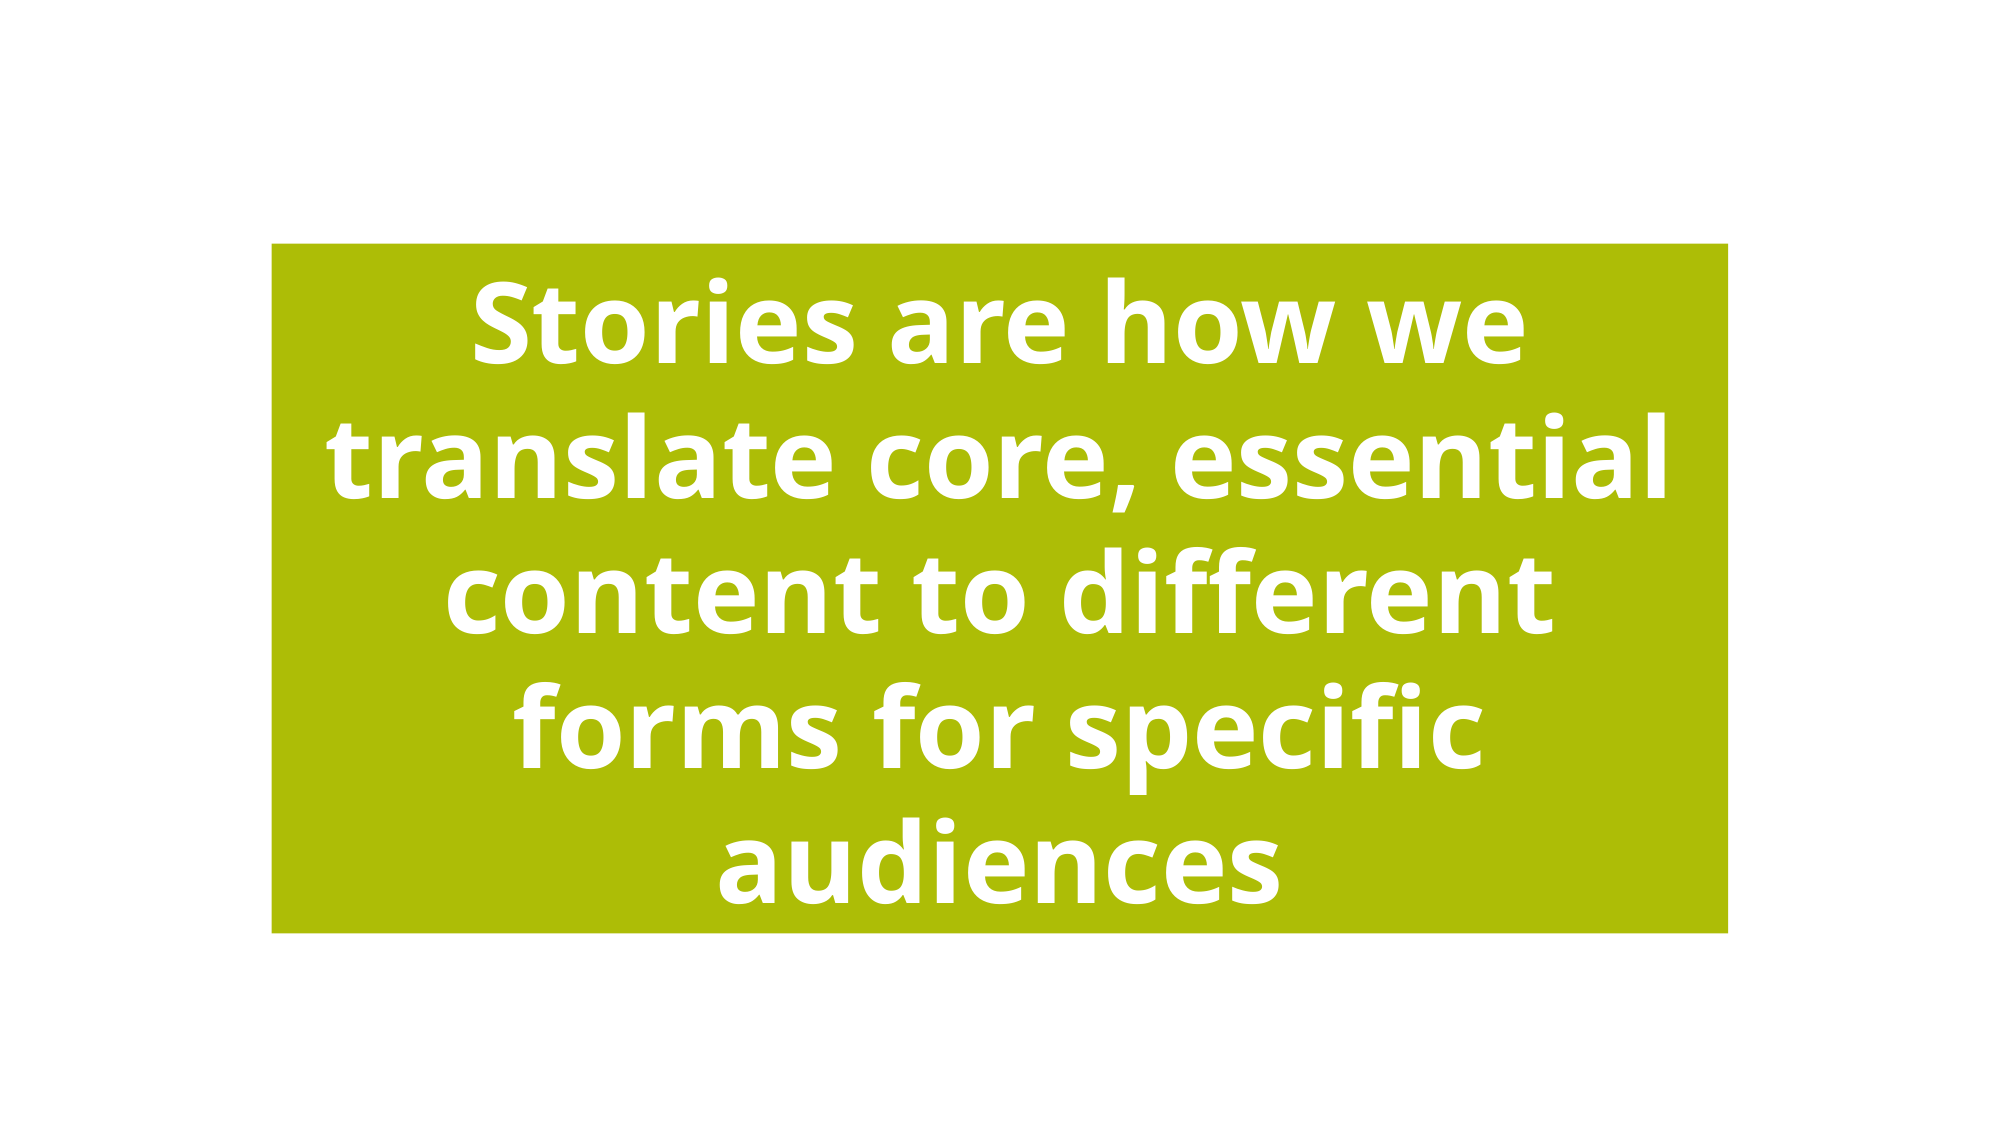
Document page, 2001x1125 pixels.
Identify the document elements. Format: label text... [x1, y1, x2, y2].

text_box Stories are how we translate core, essential content to different forms for specific audiences [271, 243, 1729, 934]
